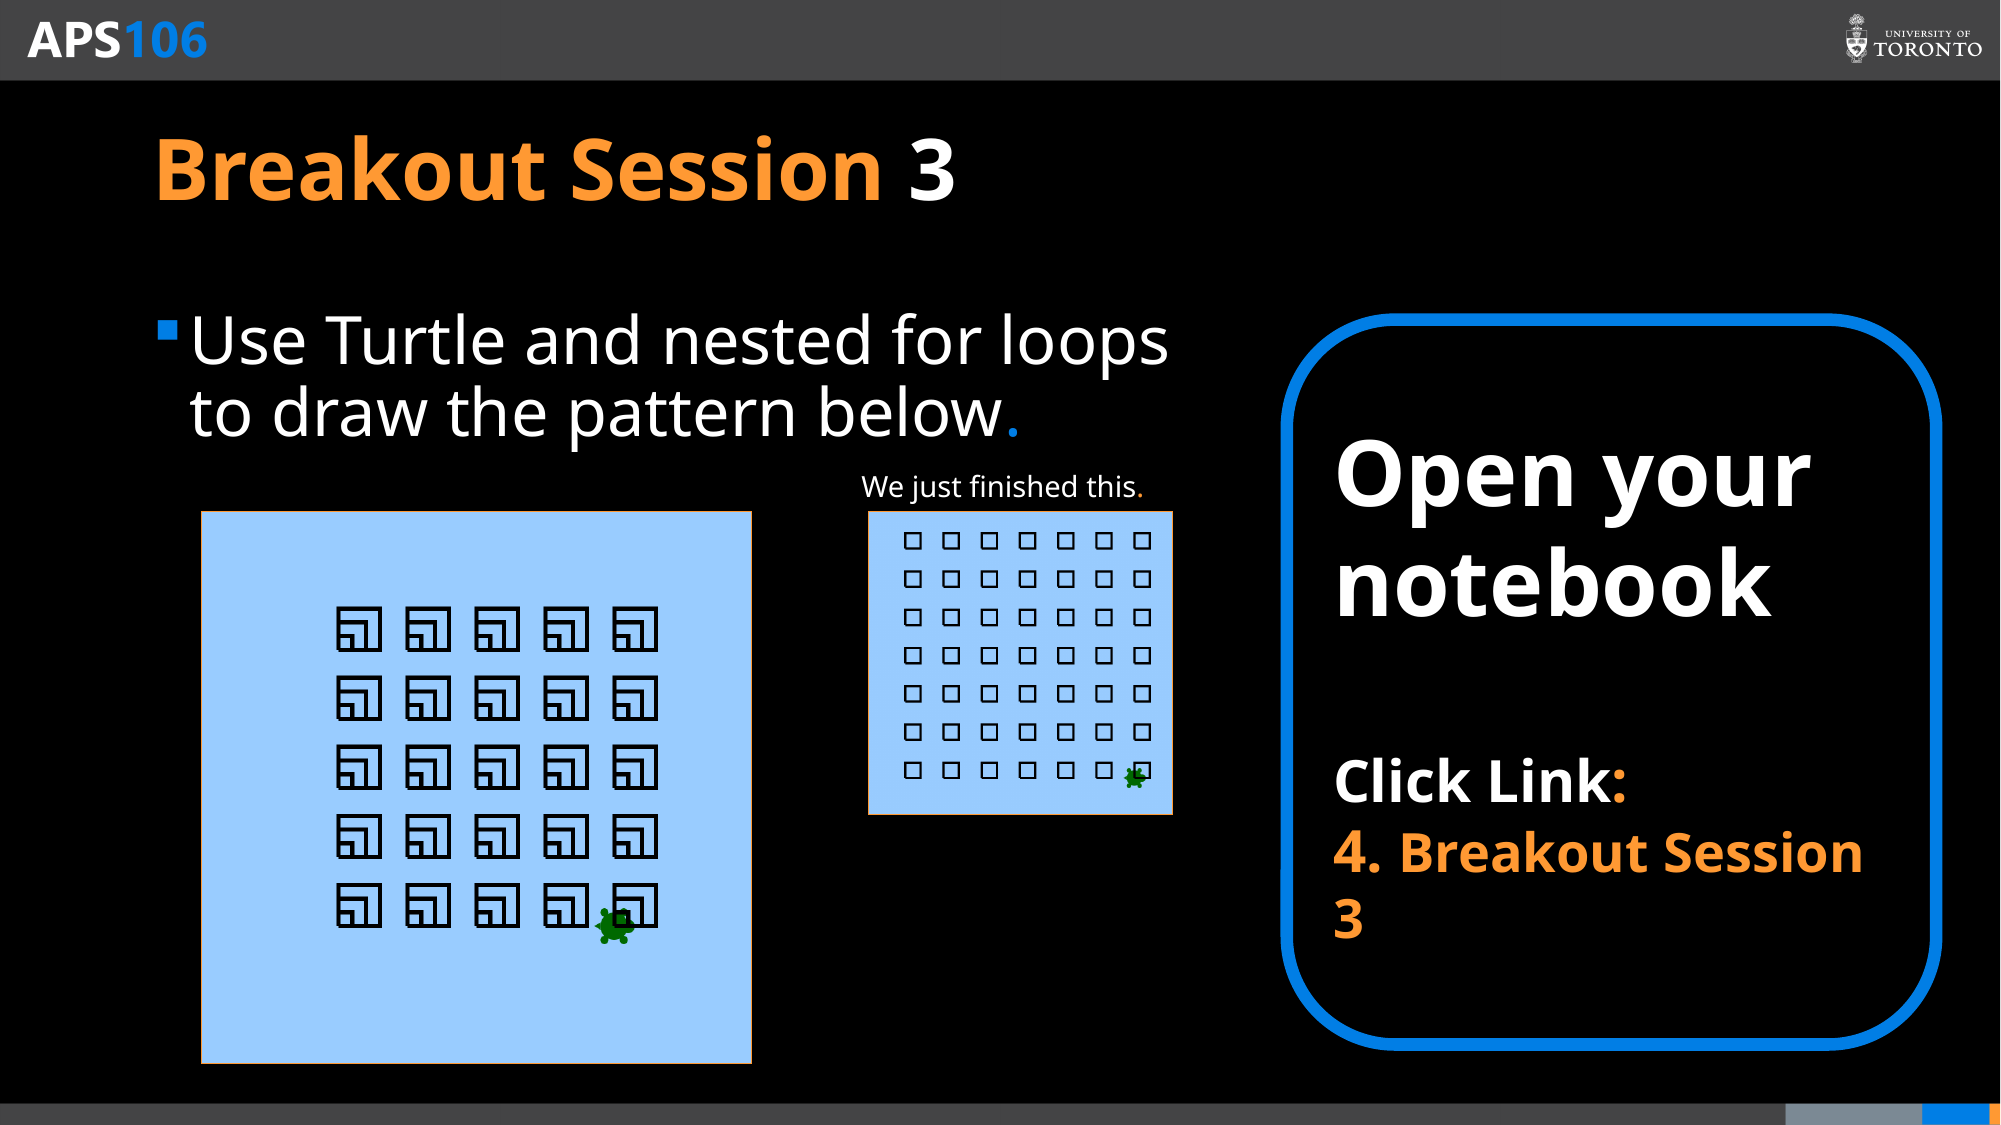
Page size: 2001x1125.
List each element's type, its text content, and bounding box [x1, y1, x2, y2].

title Breakout Session 3 [137, 119, 1863, 227]
picture [0, 0, 2001, 1125]
list Use Turtle and nested for loops to draw the pattern below. [137, 299, 1213, 854]
text_box Open your notebook Click Link: 4. Breakout Session 3 [1285, 318, 1938, 1046]
text_box We just finished this. [846, 460, 1159, 511]
